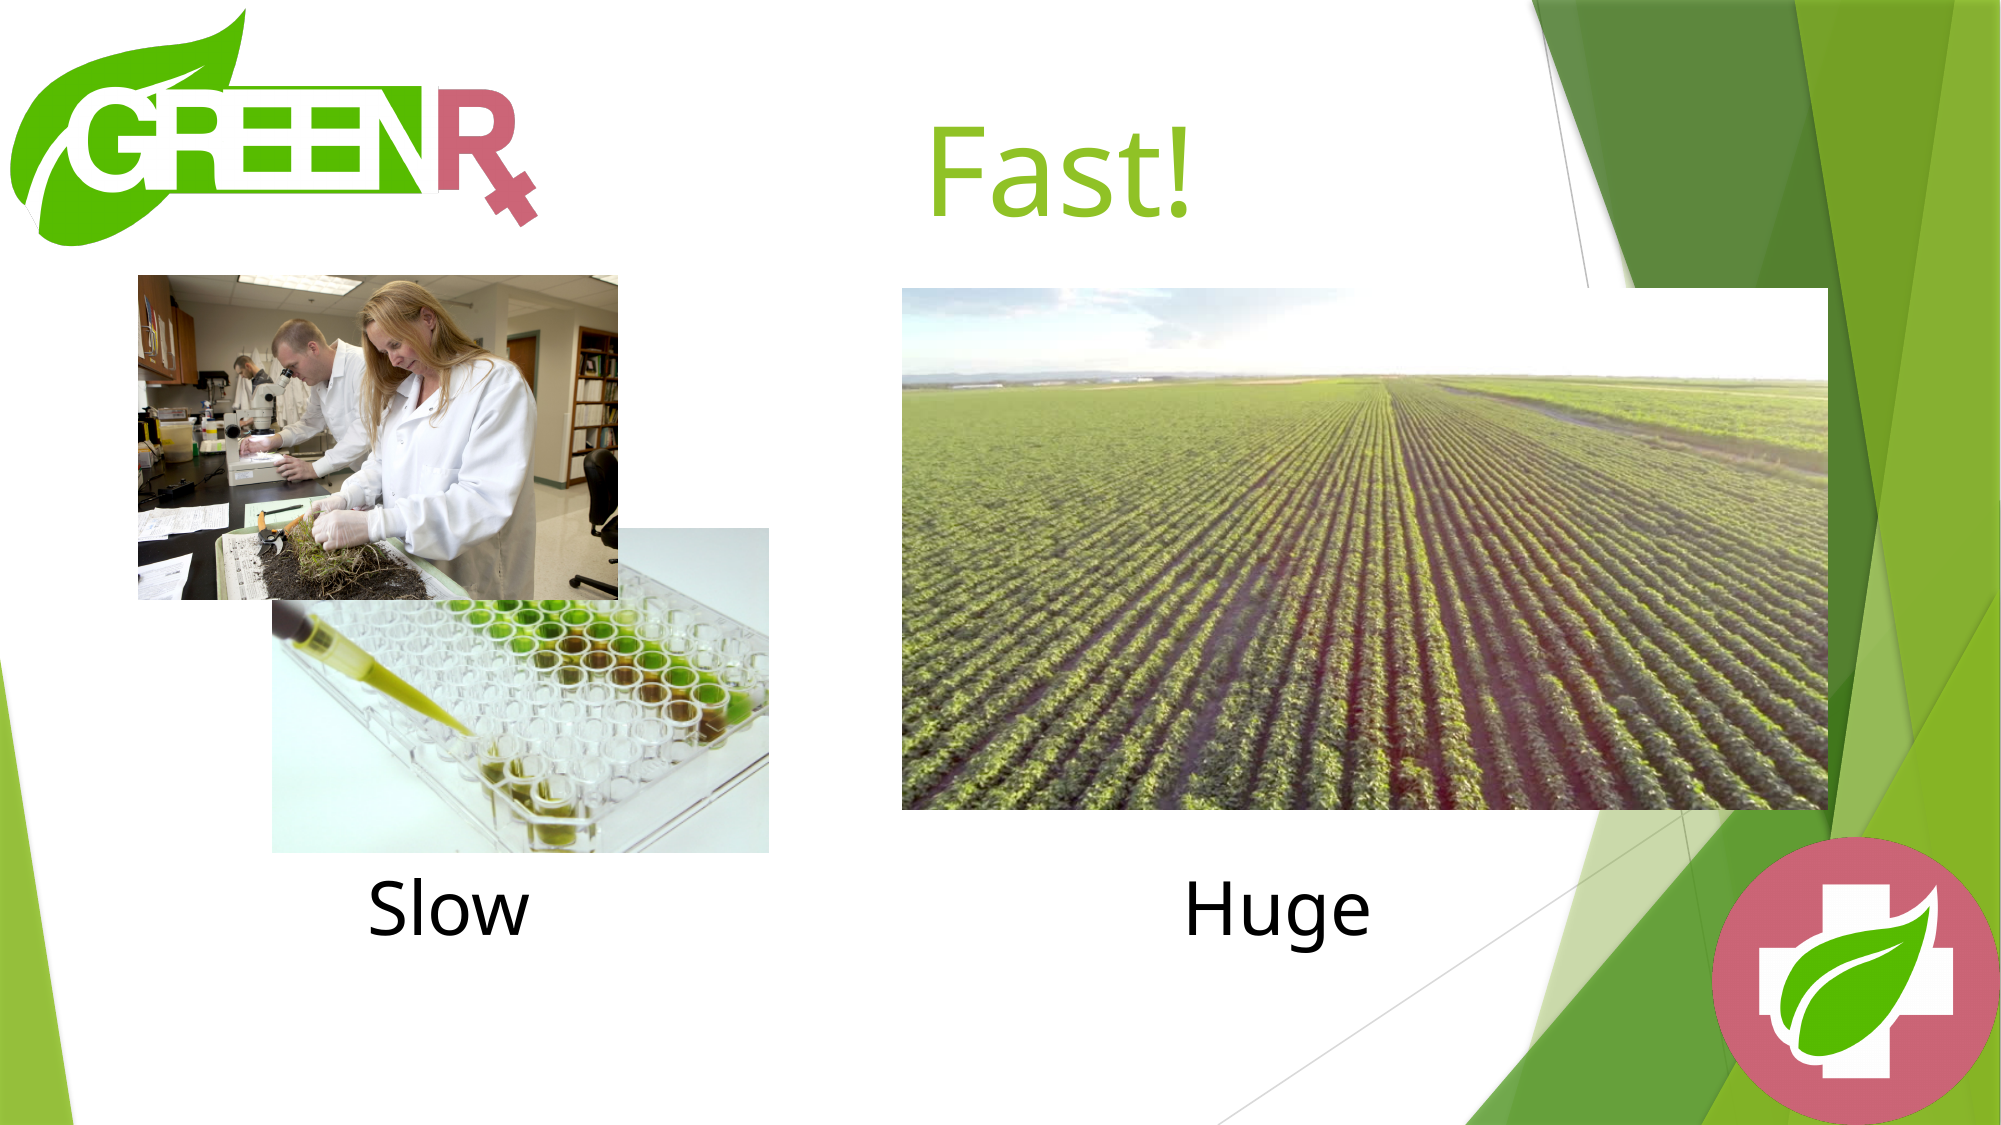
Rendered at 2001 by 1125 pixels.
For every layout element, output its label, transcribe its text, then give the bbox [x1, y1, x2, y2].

picture [1712, 837, 2000, 1125]
picture [901, 288, 1828, 811]
picture [138, 274, 770, 854]
picture [0, 0, 548, 255]
text_box Huge [1168, 852, 1718, 958]
text_box Slow [159, 852, 739, 958]
title Fast! [598, 83, 1522, 301]
